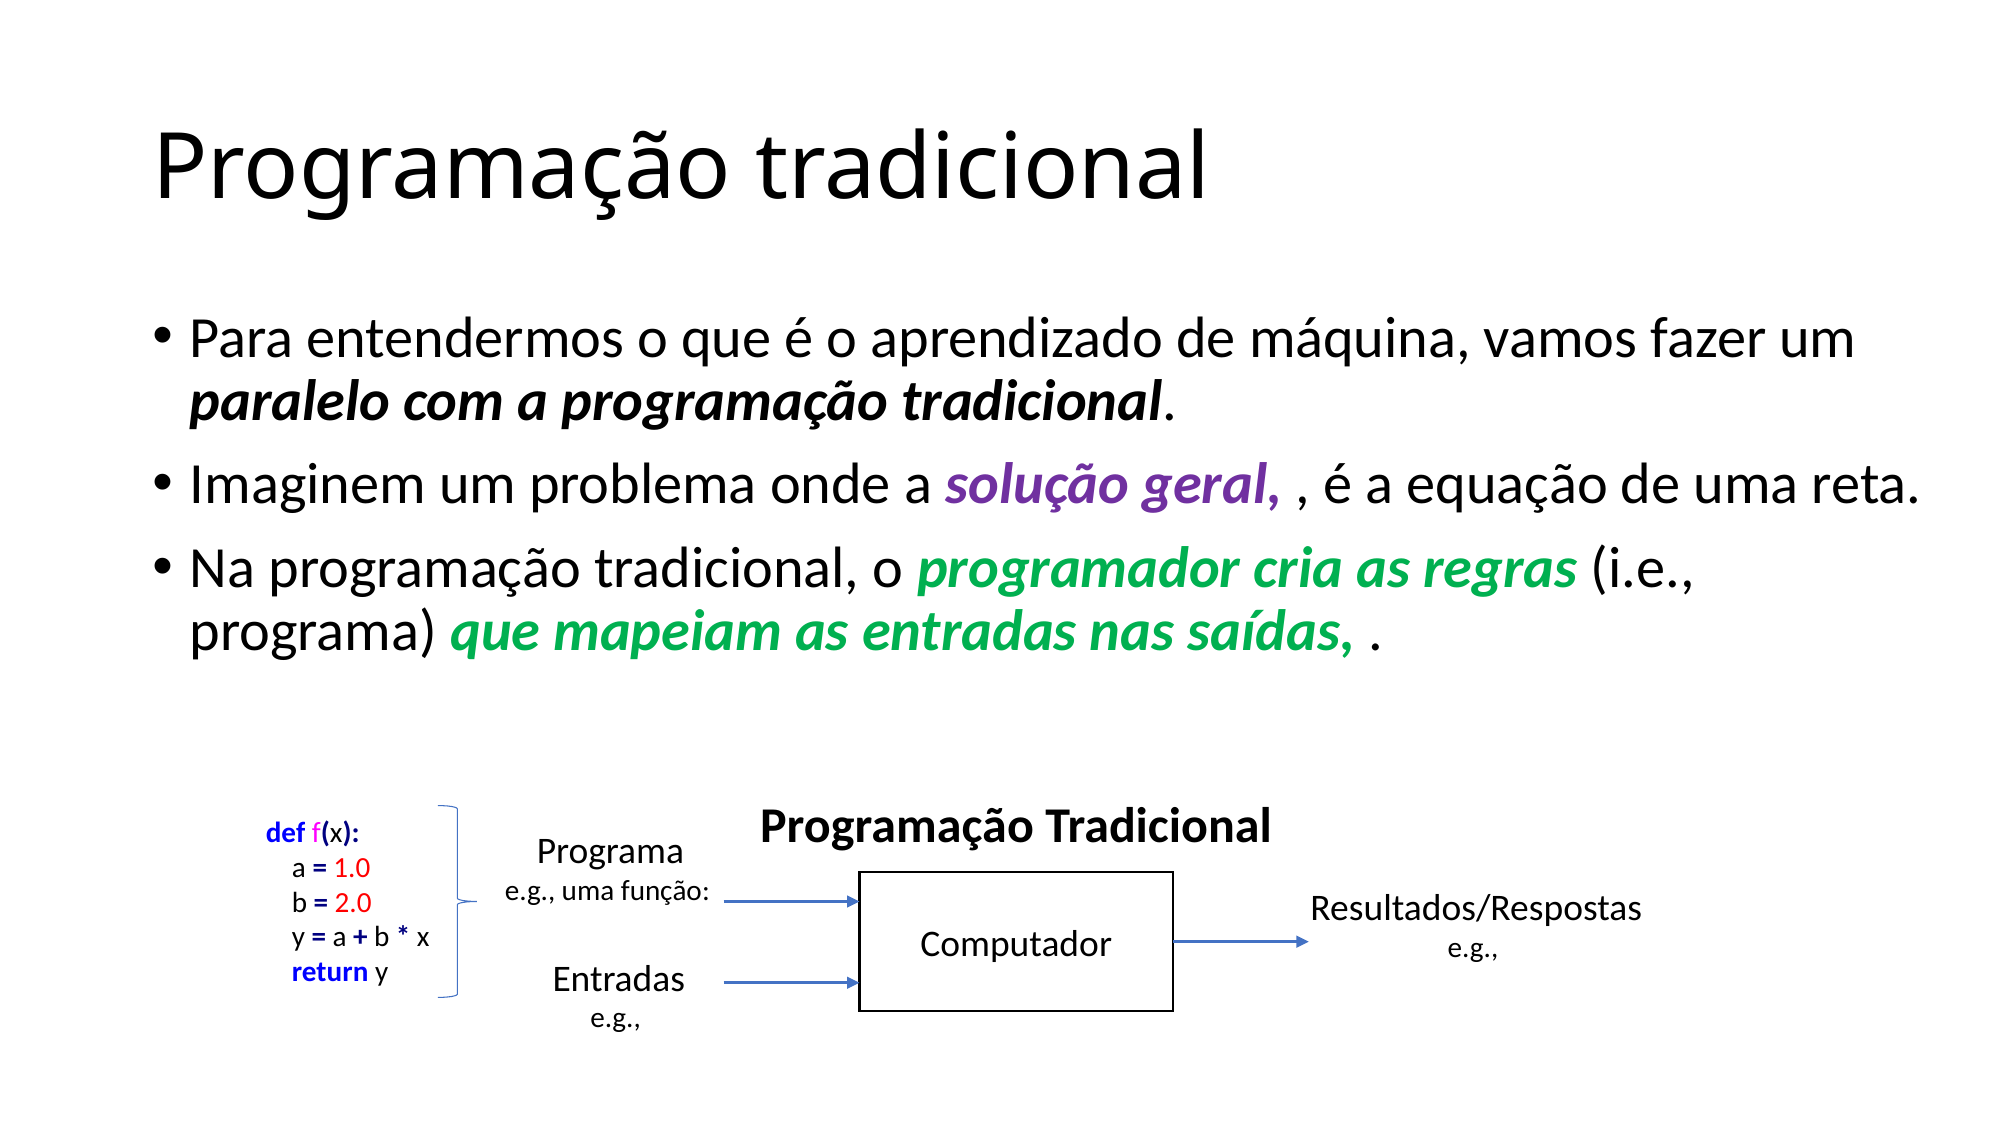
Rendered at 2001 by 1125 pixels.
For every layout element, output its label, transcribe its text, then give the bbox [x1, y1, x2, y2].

text_box [437, 805, 477, 998]
text_box def f(x): a = 1.0 b = 2.0 y = a + b * x return y [251, 805, 437, 996]
text_box Programação Tradicional [723, 784, 1309, 860]
text_box Computador [858, 871, 1174, 1012]
title Programação tradicional [137, 59, 1863, 278]
